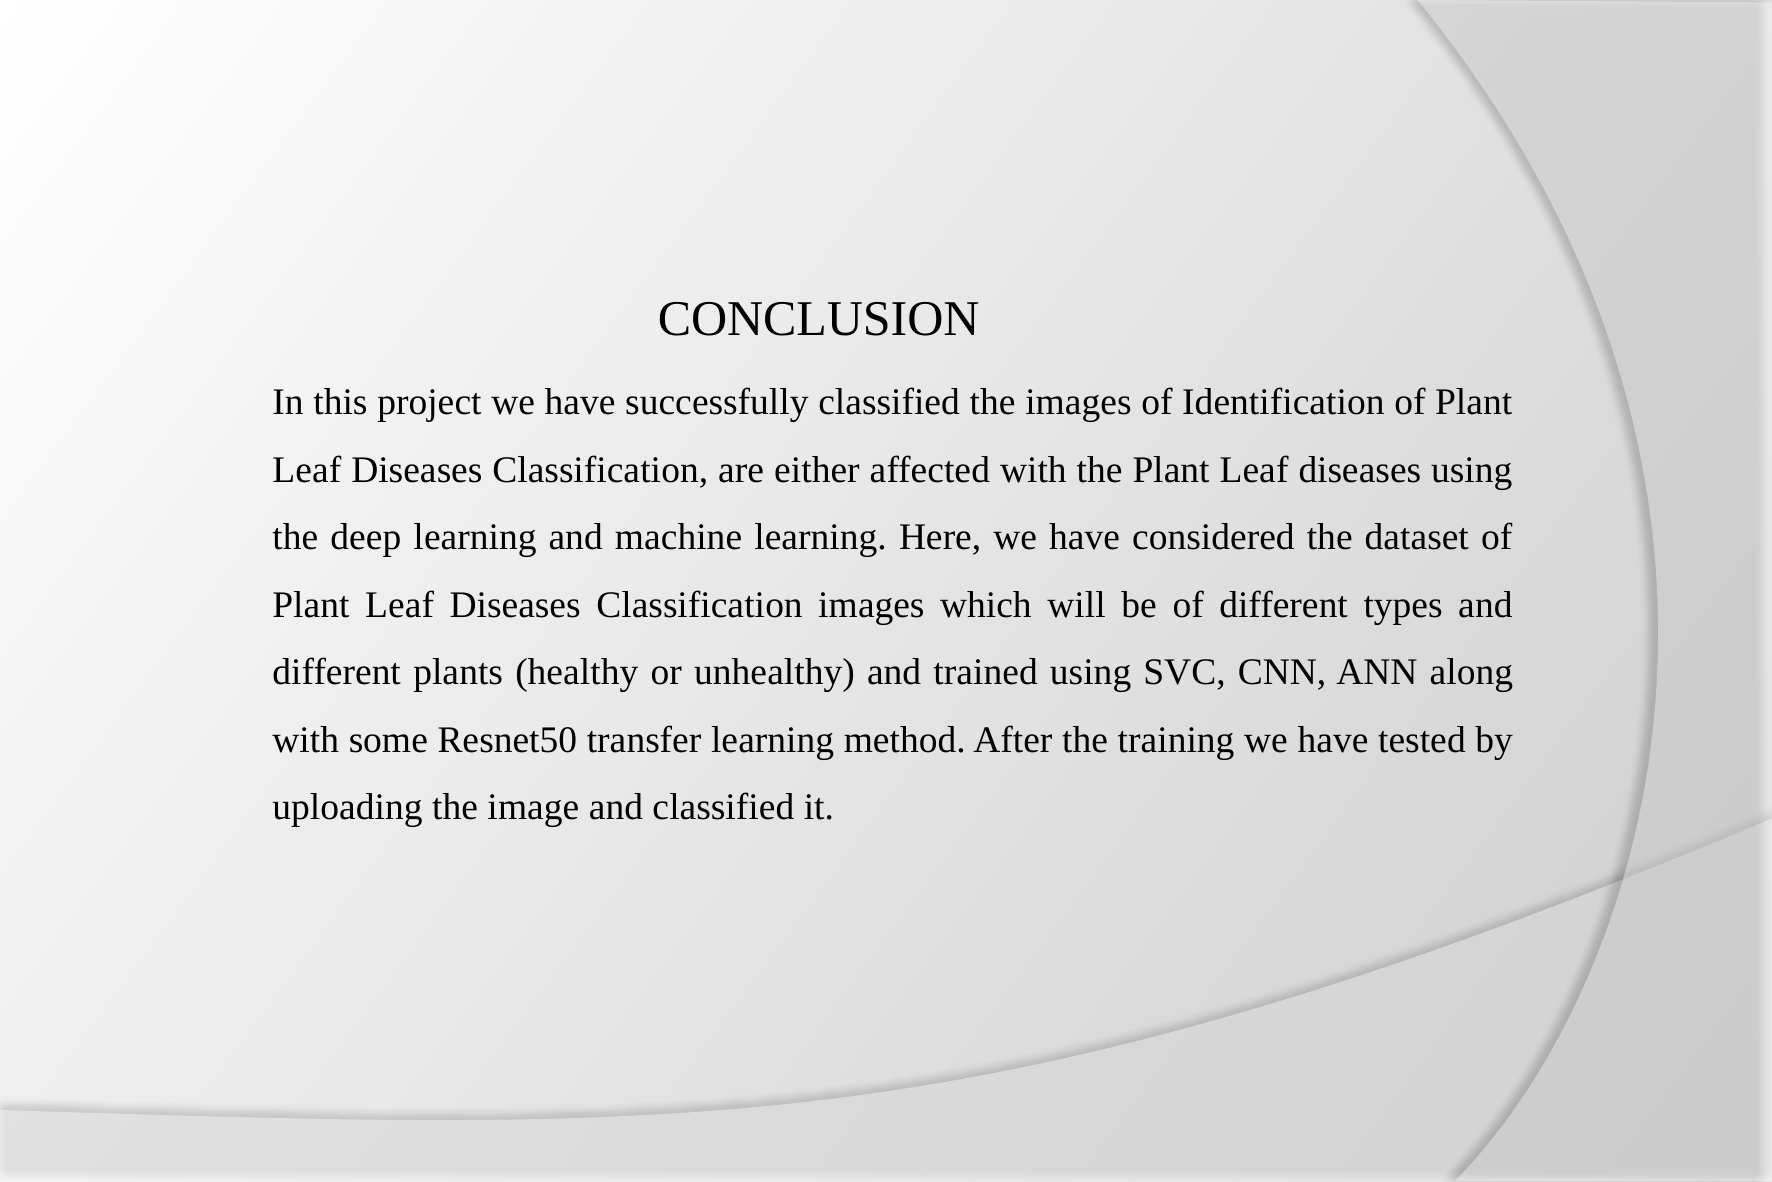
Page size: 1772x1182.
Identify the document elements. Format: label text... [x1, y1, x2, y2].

title CONCLUSION [54, 224, 1583, 377]
text_box In this project we have successfully classified the images of Identification of Plant Leaf Diseases Classification, are either affected with the Plant Leaf diseases using the deep learning and machine learning. Here, we have considered the dataset of Plant Leaf Diseases Classification images which will be of different types and different plants (healthy or unhealthy) and trained using SVC, CNN, ANN along with some Resnet50 transfer learning method. After the training we have tested by uploading the image and classified it. [257, 347, 1530, 835]
